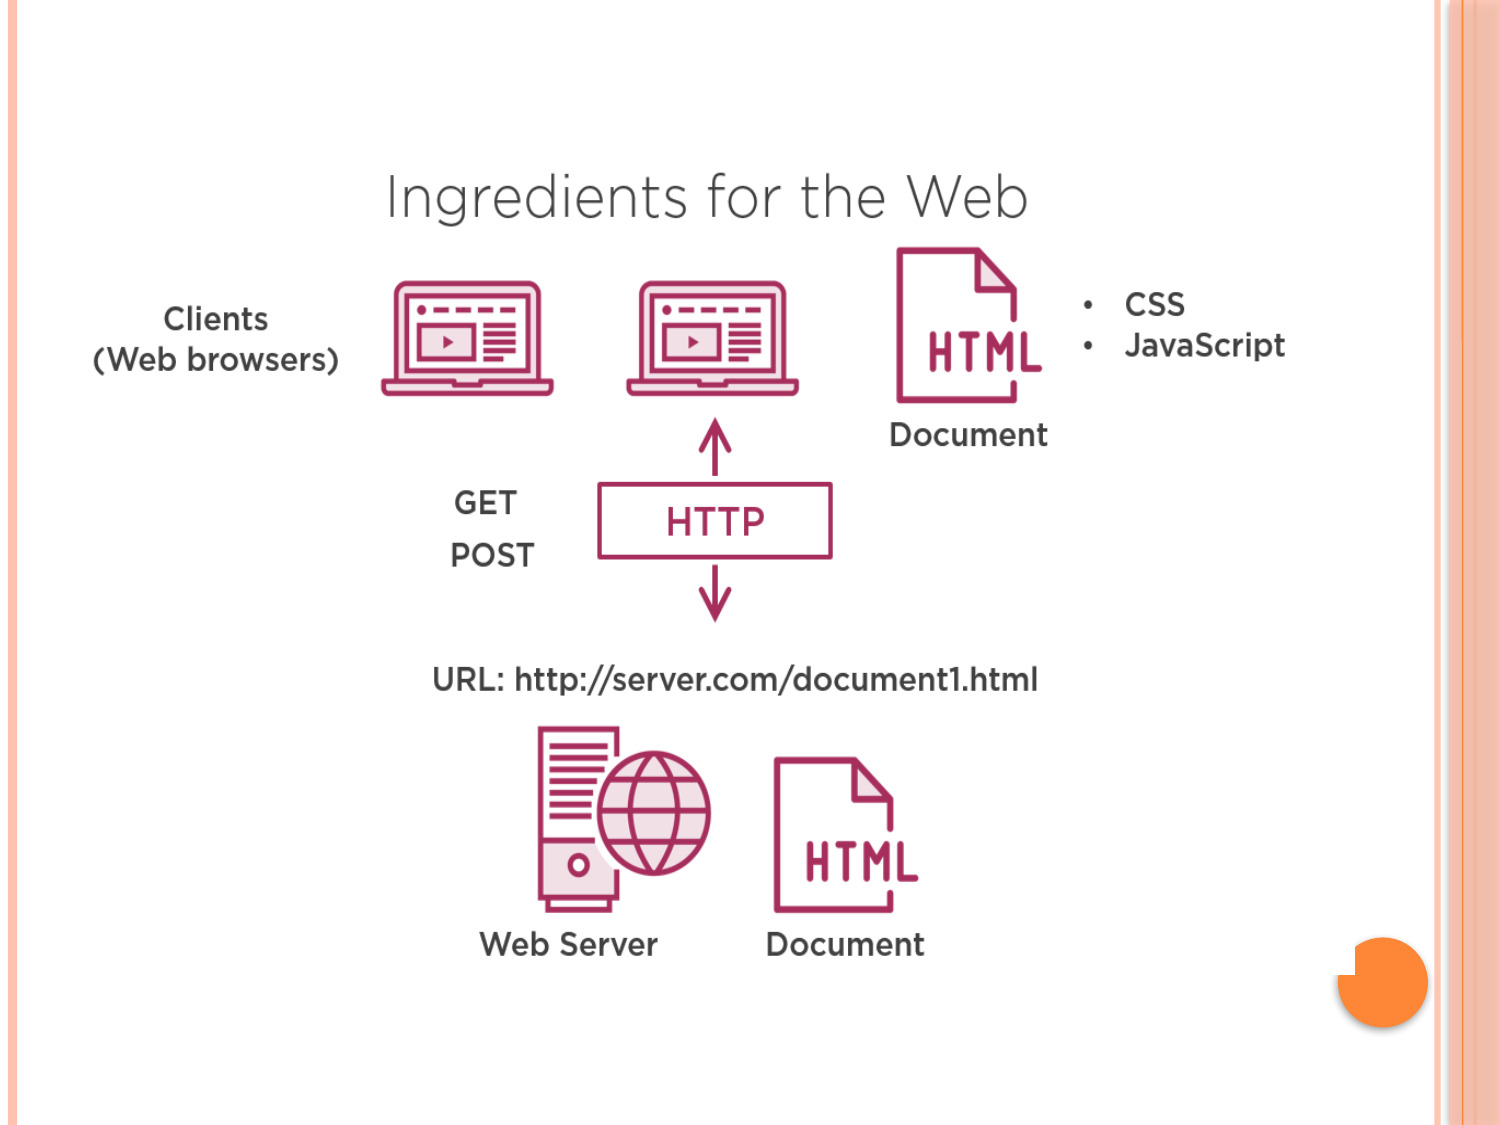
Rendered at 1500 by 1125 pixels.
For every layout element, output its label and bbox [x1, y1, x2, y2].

picture [49, 136, 1355, 976]
